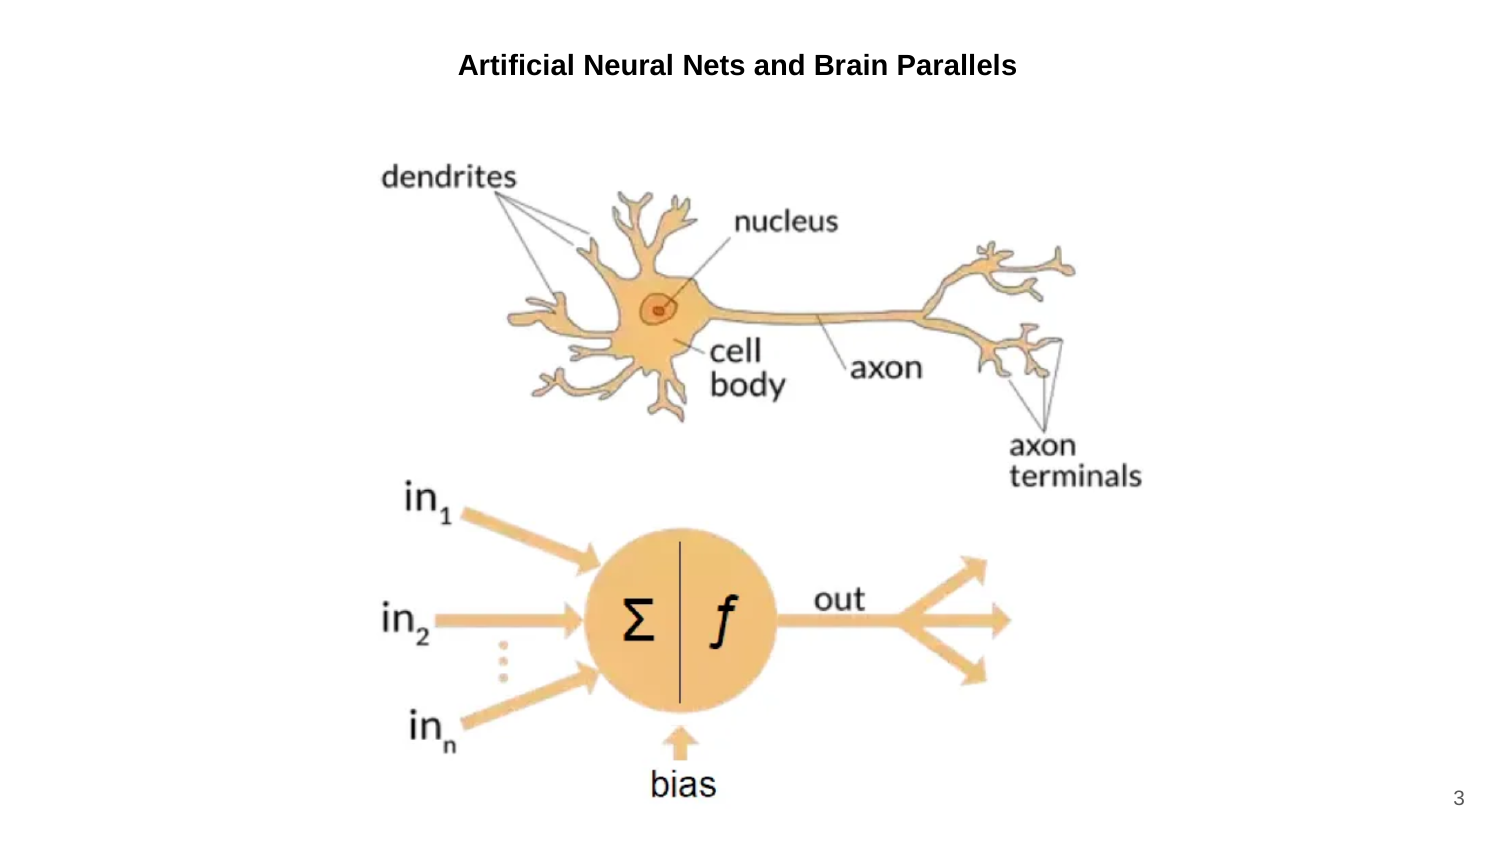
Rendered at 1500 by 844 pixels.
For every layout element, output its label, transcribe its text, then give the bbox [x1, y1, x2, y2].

picture [366, 150, 1148, 810]
text_box Artificial Neural Nets and Brain Parallels [442, 30, 1043, 101]
slide_number ‹#› [1389, 764, 1480, 830]
